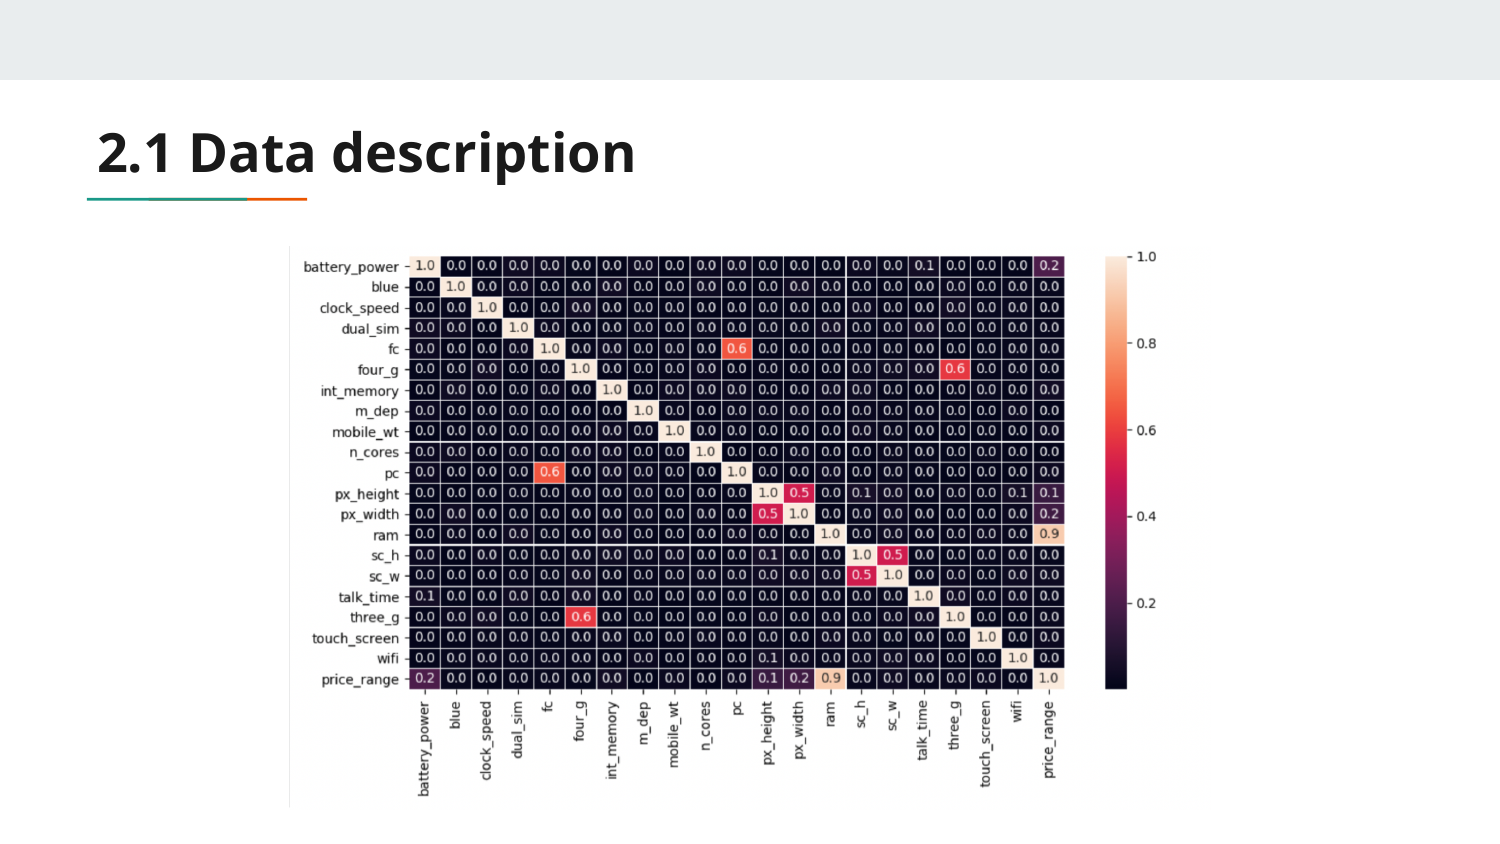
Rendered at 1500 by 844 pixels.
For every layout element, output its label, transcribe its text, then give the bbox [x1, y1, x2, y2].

picture [289, 246, 1211, 810]
title 2.1 Data description [82, 103, 1344, 192]
